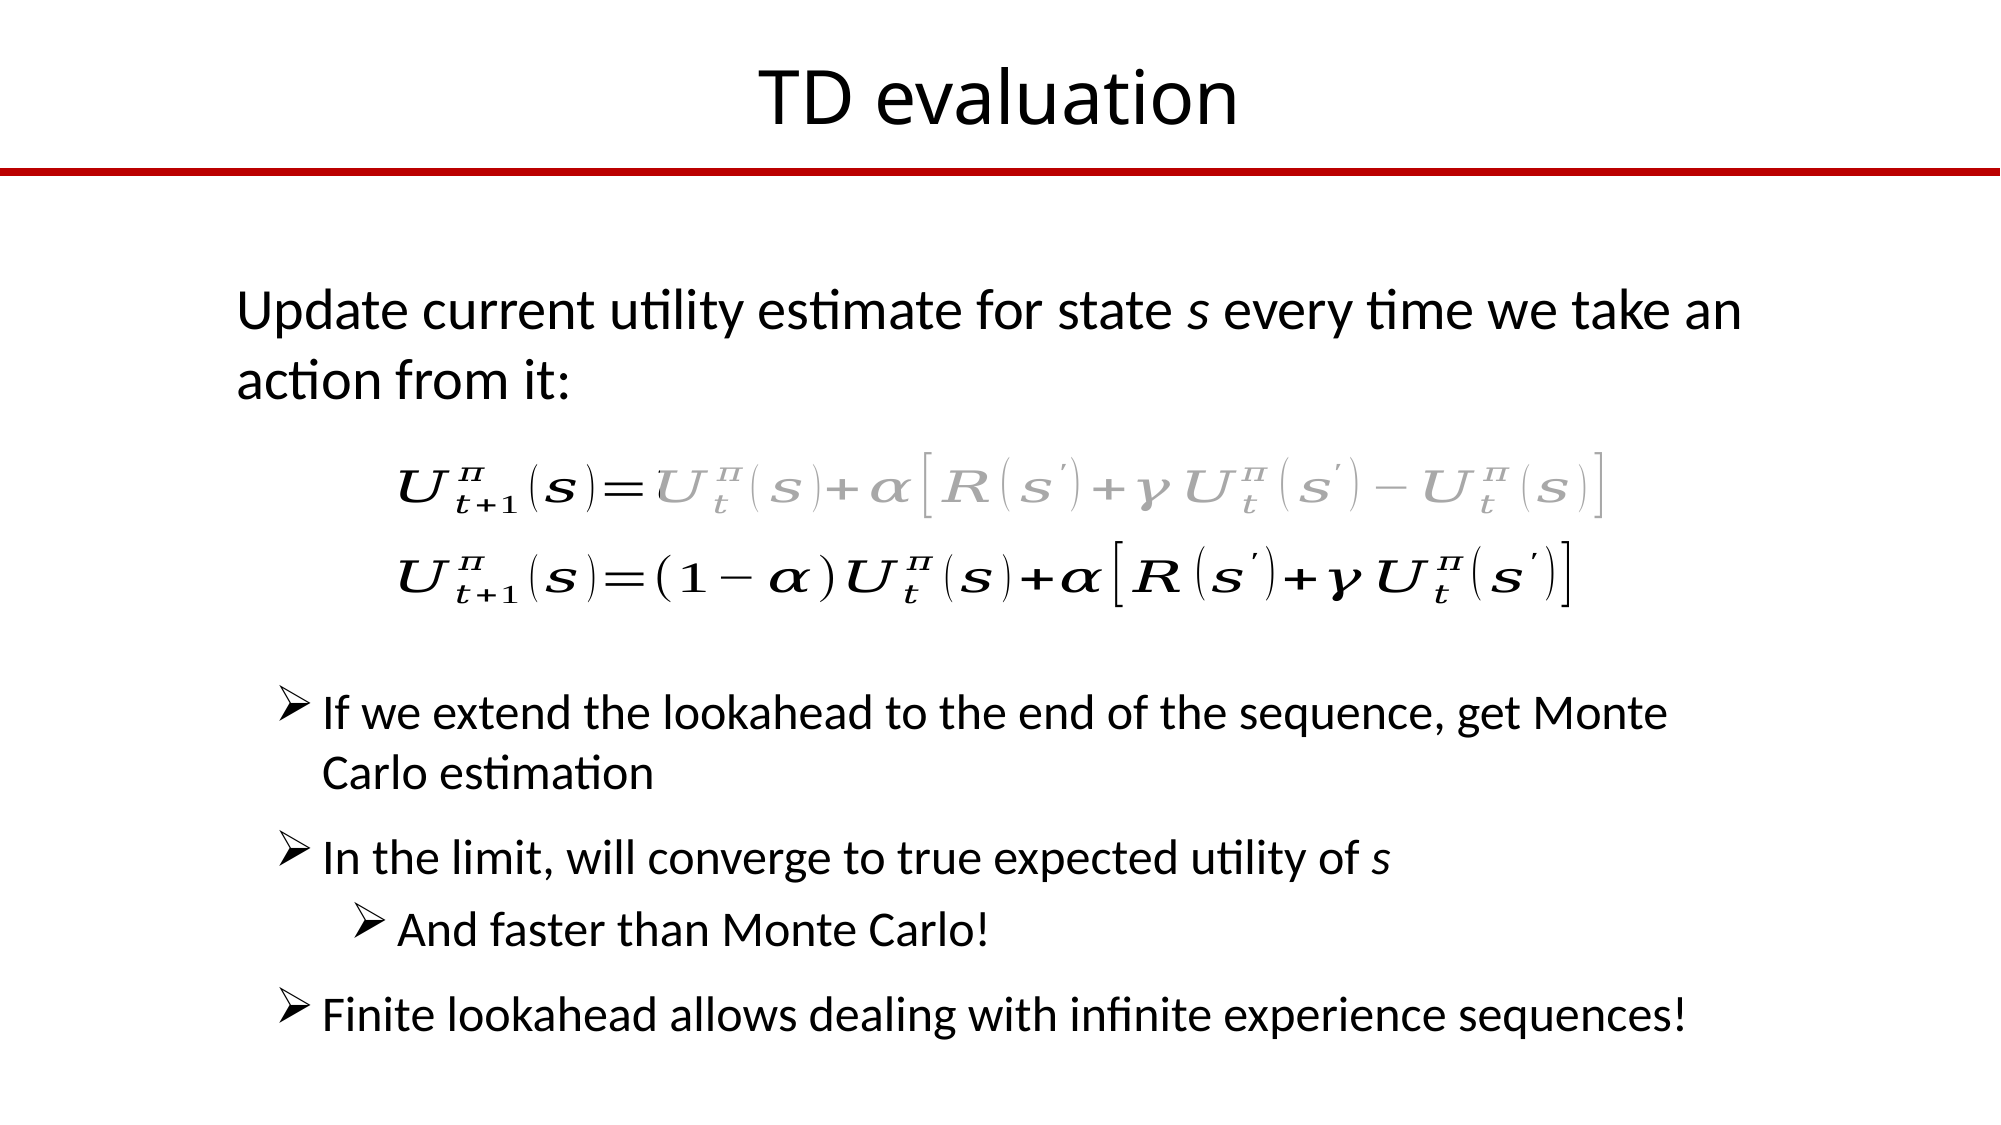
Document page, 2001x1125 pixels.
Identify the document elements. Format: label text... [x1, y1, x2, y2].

title TD evaluation [137, 50, 1863, 150]
text_box [659, 450, 1608, 523]
text_box Update current utility estimate for state s every time we take an action from it: [221, 263, 1767, 419]
text_box If we extend the lookahead to the end of the sequence, get Monte Carlo estimation In the limit, will converge to true expected utility of s And faster than Monte Carlo! Finite lookahead allows dealing with infinite experience sequences! [260, 671, 1740, 1050]
